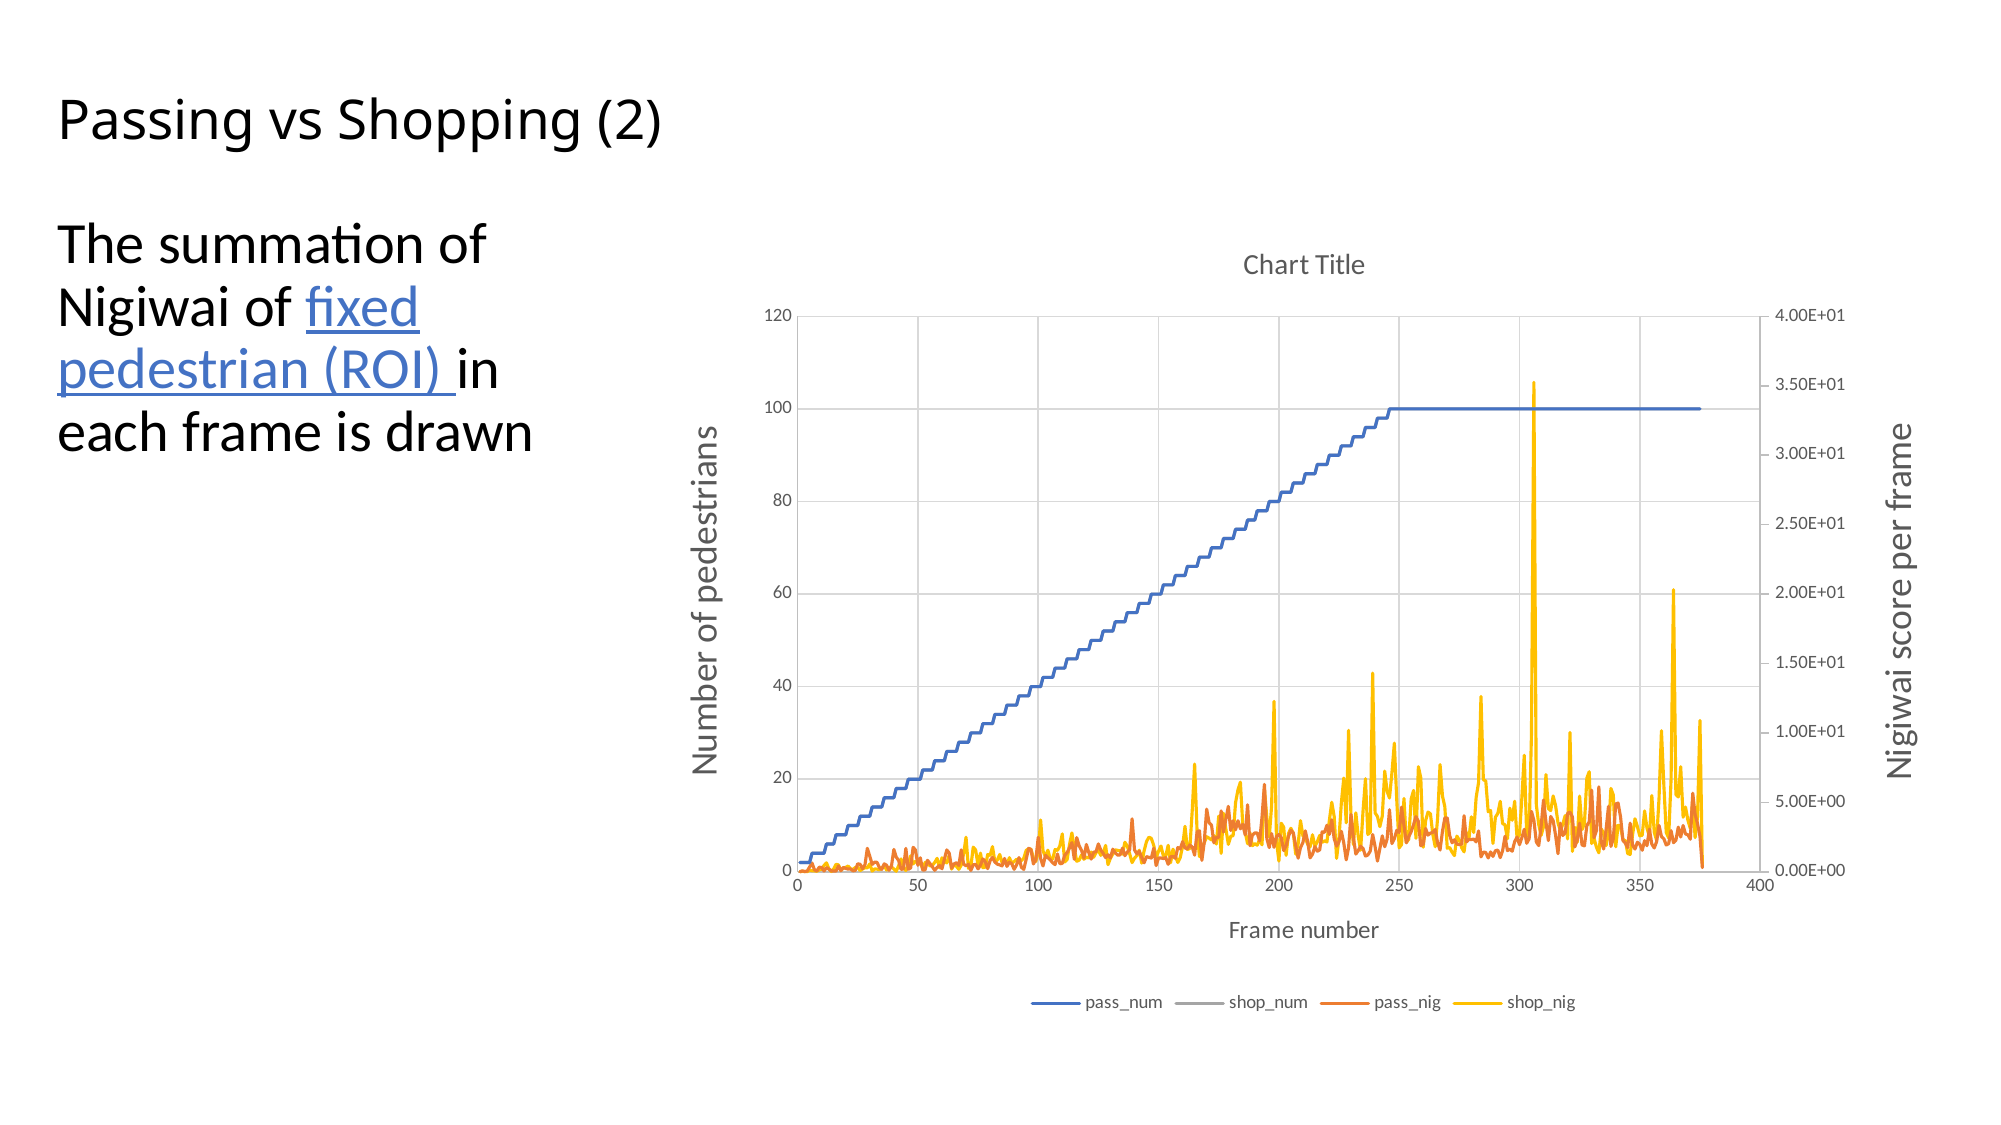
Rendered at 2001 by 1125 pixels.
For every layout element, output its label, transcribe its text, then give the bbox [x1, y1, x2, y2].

chart [650, 219, 1958, 1020]
title Passing vs Shopping (2) [42, 59, 721, 184]
text_box The summation of Nigiwai of fixed pedestrian (ROI) in each frame is drawn [42, 205, 587, 1034]
